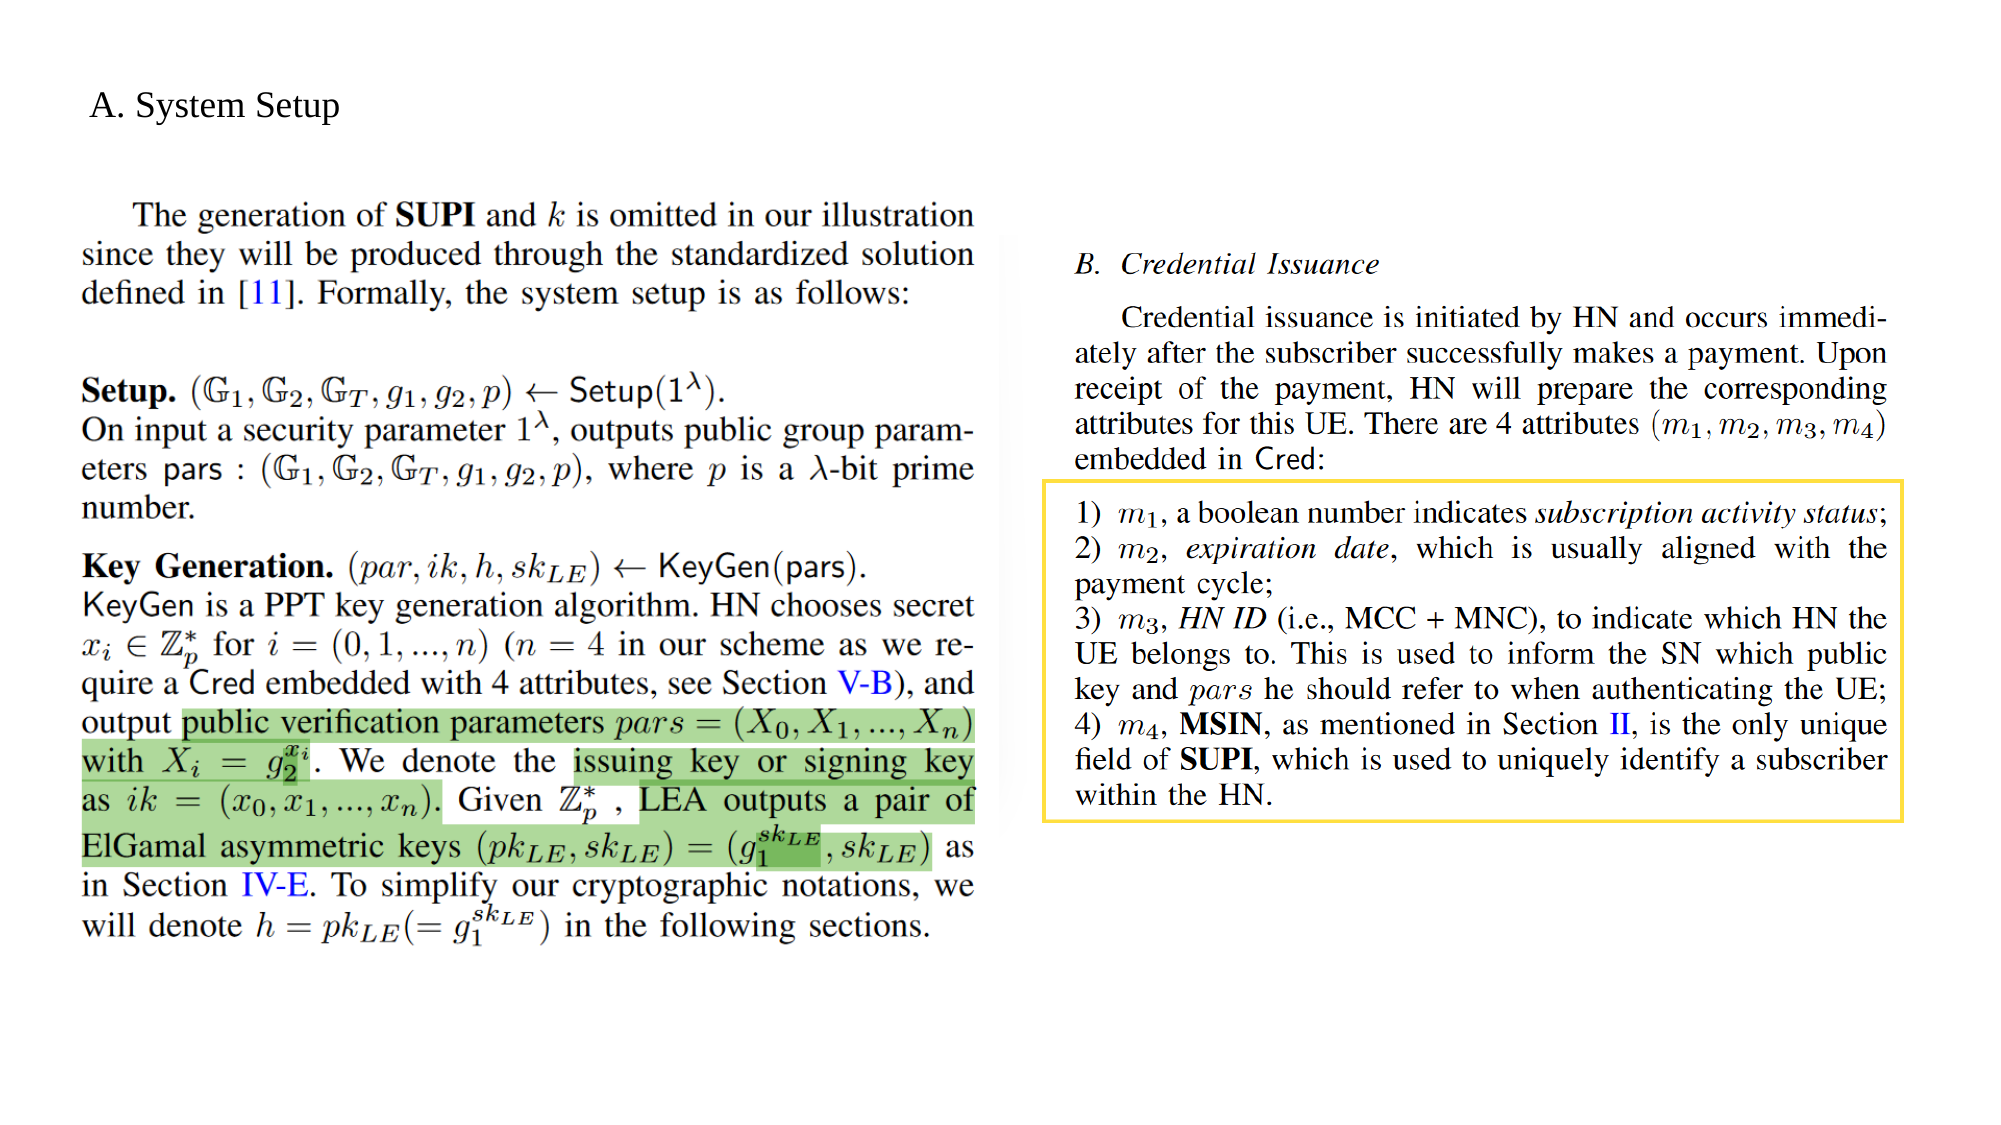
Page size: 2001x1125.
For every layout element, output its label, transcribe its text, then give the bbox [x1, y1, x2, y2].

picture [61, 192, 1929, 960]
text_box A. System Setup [74, 73, 498, 133]
